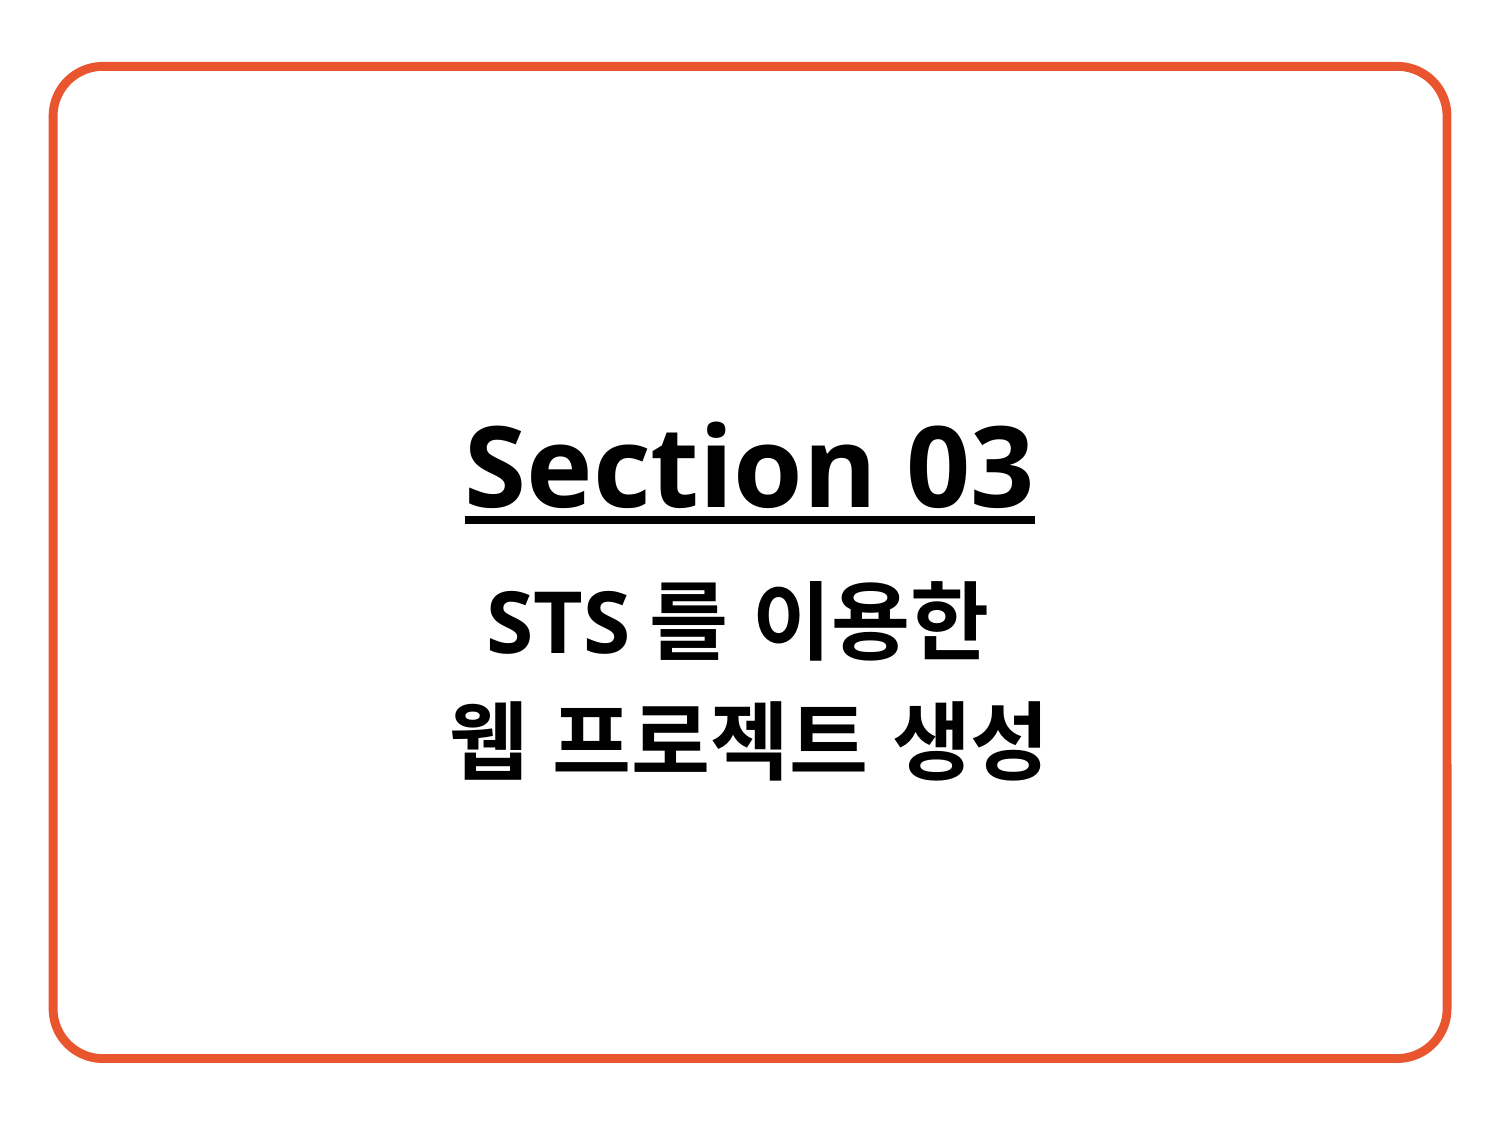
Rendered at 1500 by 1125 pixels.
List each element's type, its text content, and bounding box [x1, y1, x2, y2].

list Section 03 [118, 385, 1382, 540]
list STS를 이용한 웹 프로젝트 생성 [118, 559, 1382, 799]
